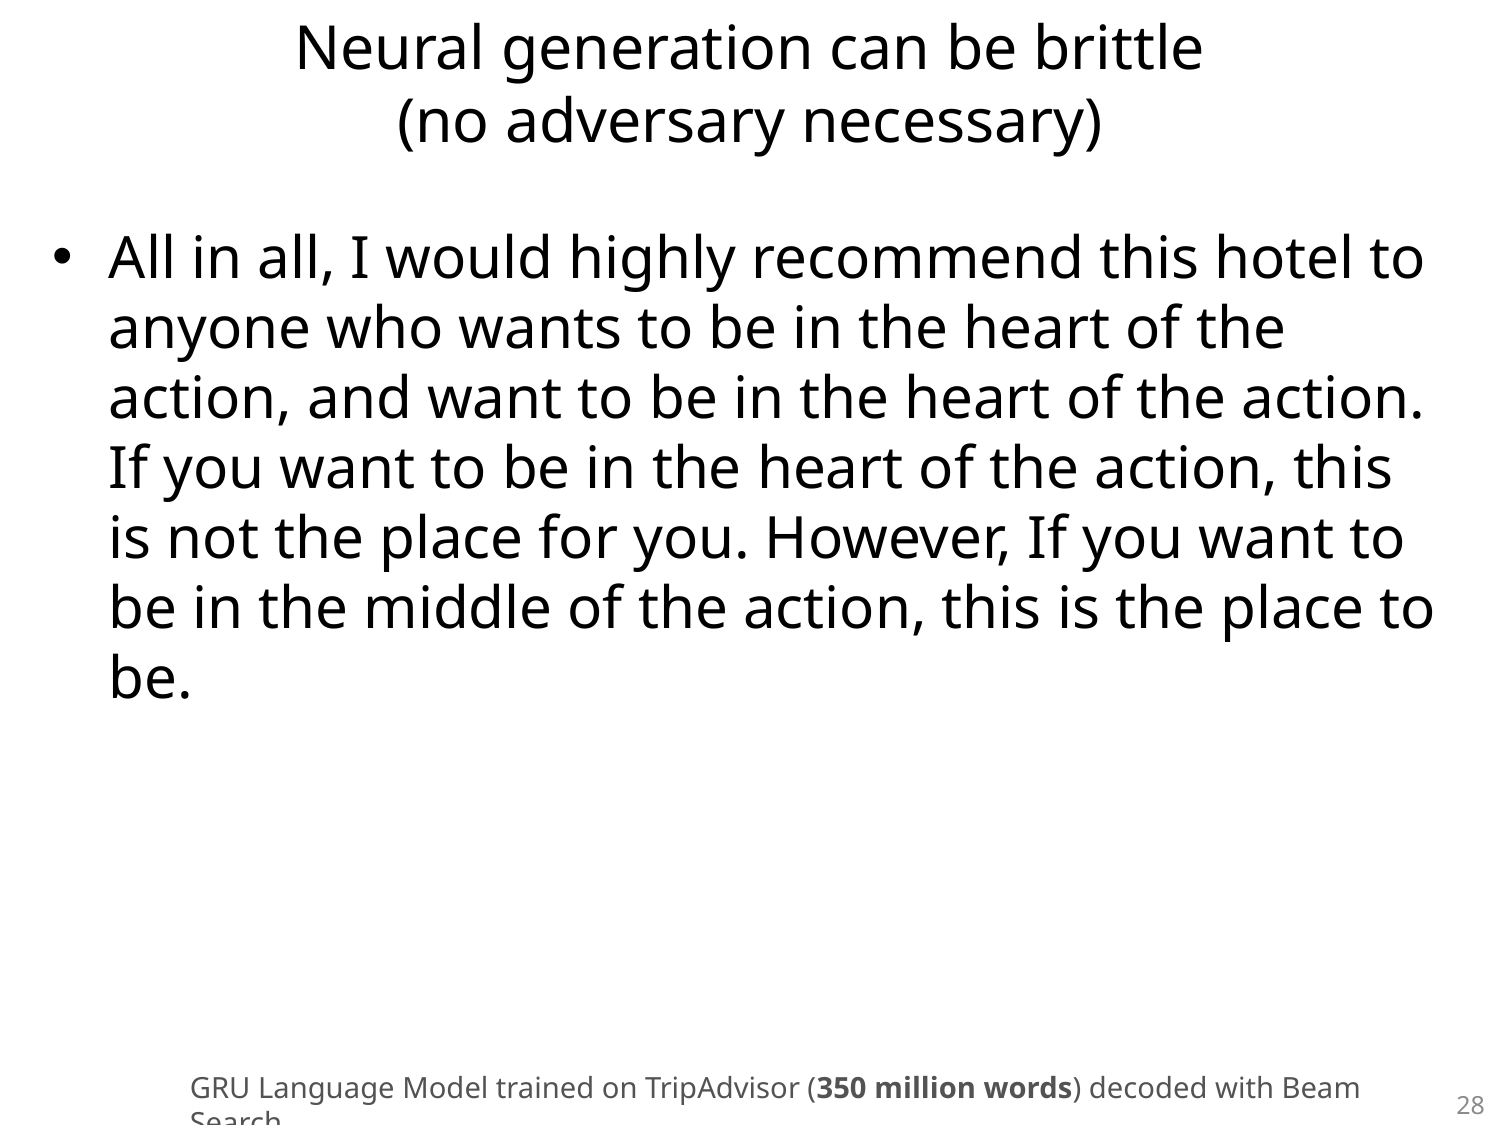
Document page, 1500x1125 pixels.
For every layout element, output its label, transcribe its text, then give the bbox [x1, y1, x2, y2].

slide_number 28 [1413, 1087, 1500, 1125]
title Neural generation can be brittle (no adversary necessary) [0, 0, 1500, 163]
text_box GRU Language Model trained on TripAdvisor (350 million words) decoded with Beam Search. [174, 1062, 1413, 1125]
list All in all, I would highly recommend this hotel to anyone who wants to be in the heart of the action, and want to be in the heart of the action. If you want to be in the heart of the action, this is not the place for you. However, If you want to be in the middle of the action, this is the place to be. [37, 212, 1463, 1075]
